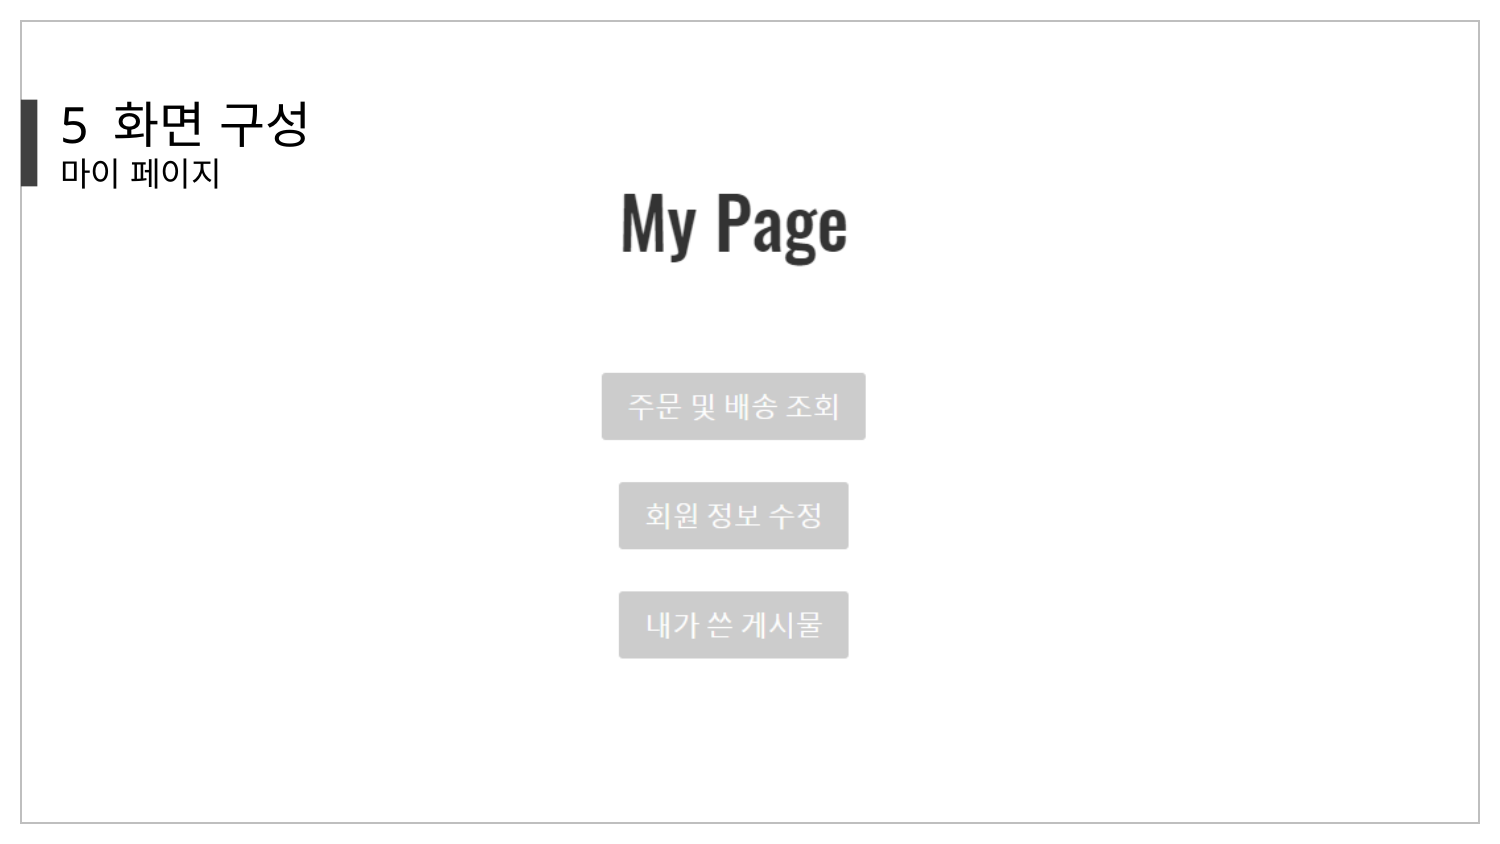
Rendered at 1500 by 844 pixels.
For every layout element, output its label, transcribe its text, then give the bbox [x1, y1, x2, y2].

picture [466, 93, 986, 760]
text_box [20, 20, 1480, 824]
text_box [20, 99, 38, 187]
text_box 5 화면 구성 마이 페이지 [49, 87, 647, 200]
